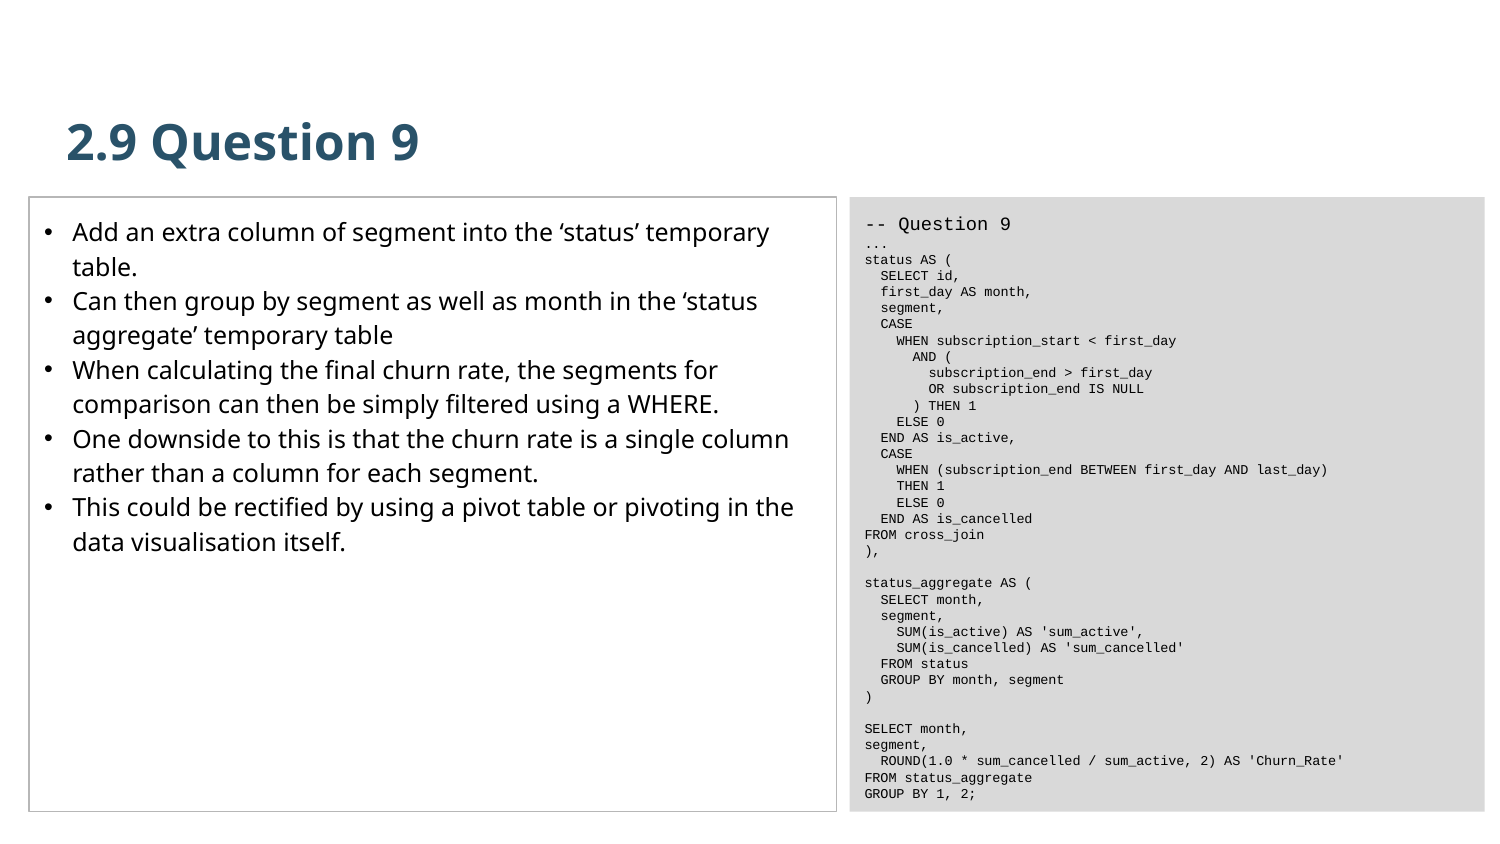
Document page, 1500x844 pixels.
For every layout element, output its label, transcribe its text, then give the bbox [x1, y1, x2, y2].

text_box 2.9 Question 9 [51, 48, 1449, 186]
text_box Add an extra column of segment into the ‘status’ temporary table. Can then group by segment as well as month in the ‘status aggregate’ temporary table When calculating the final churn rate, the segments for comparison can then be simply filtered using a WHERE. One downside to this is that the churn rate is a single column rather than a column for each segment. This could be rectified by using a pivot table or pivoting in the data visualisation itself. [29, 197, 837, 812]
text_box -- Question 9 ... status AS ( SELECT id, first_day AS month, segment, CASE WHEN subscription_start < first_day AND ( subscription_end > first_day OR subscription_end IS NULL ) THEN 1 ELSE 0 END AS is_active, CASE WHEN (subscription_end BETWEEN first_day AND last_day) THEN 1 ELSE 0 END AS is_cancelled FROM cross_join ), status_aggregate AS ( SELECT month, segment, SUM(is_active) AS 'sum_active', SUM(is_cancelled) AS 'sum_cancelled' FROM status GROUP BY month, segment ) SELECT month, segment, ROUND(1.0 * sum_cancelled / sum_active, 2) AS 'Churn_Rate' FROM status_aggregate GROUP BY 1, 2; [849, 197, 1485, 812]
